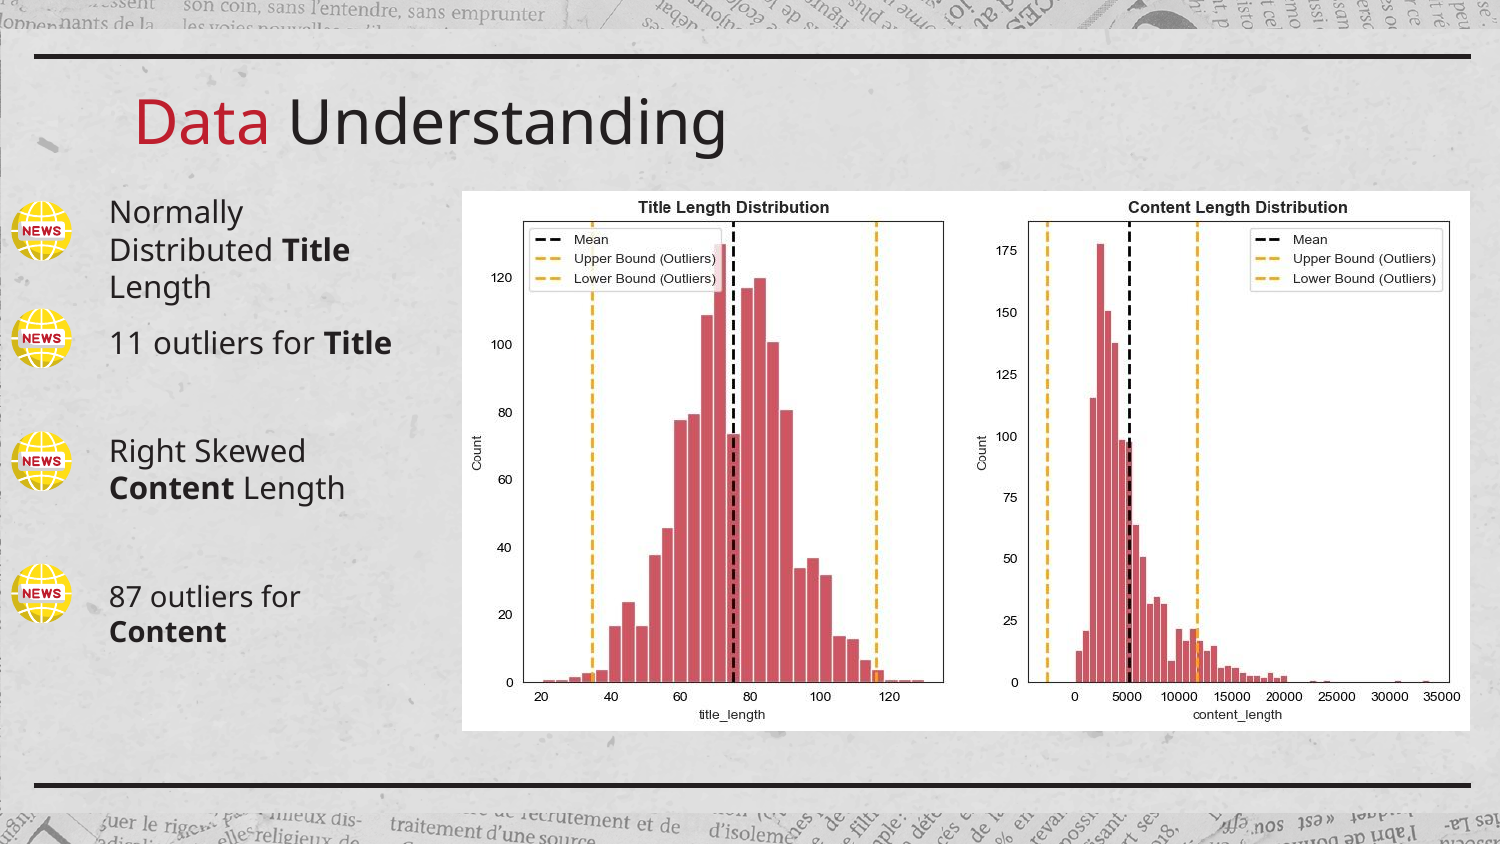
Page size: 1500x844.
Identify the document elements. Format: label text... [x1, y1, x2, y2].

picture [1, 29, 1500, 813]
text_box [11, 200, 72, 261]
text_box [11, 563, 72, 624]
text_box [11, 431, 72, 492]
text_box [11, 308, 72, 369]
text_box Right Skewed Content Length [93, 416, 431, 524]
title Data Understanding [118, 72, 1382, 167]
text_box 87 outliers for Content [93, 563, 431, 672]
text_box 11 outliers for Title [93, 308, 431, 416]
text_box Normally Distributed Title Length [93, 177, 431, 285]
